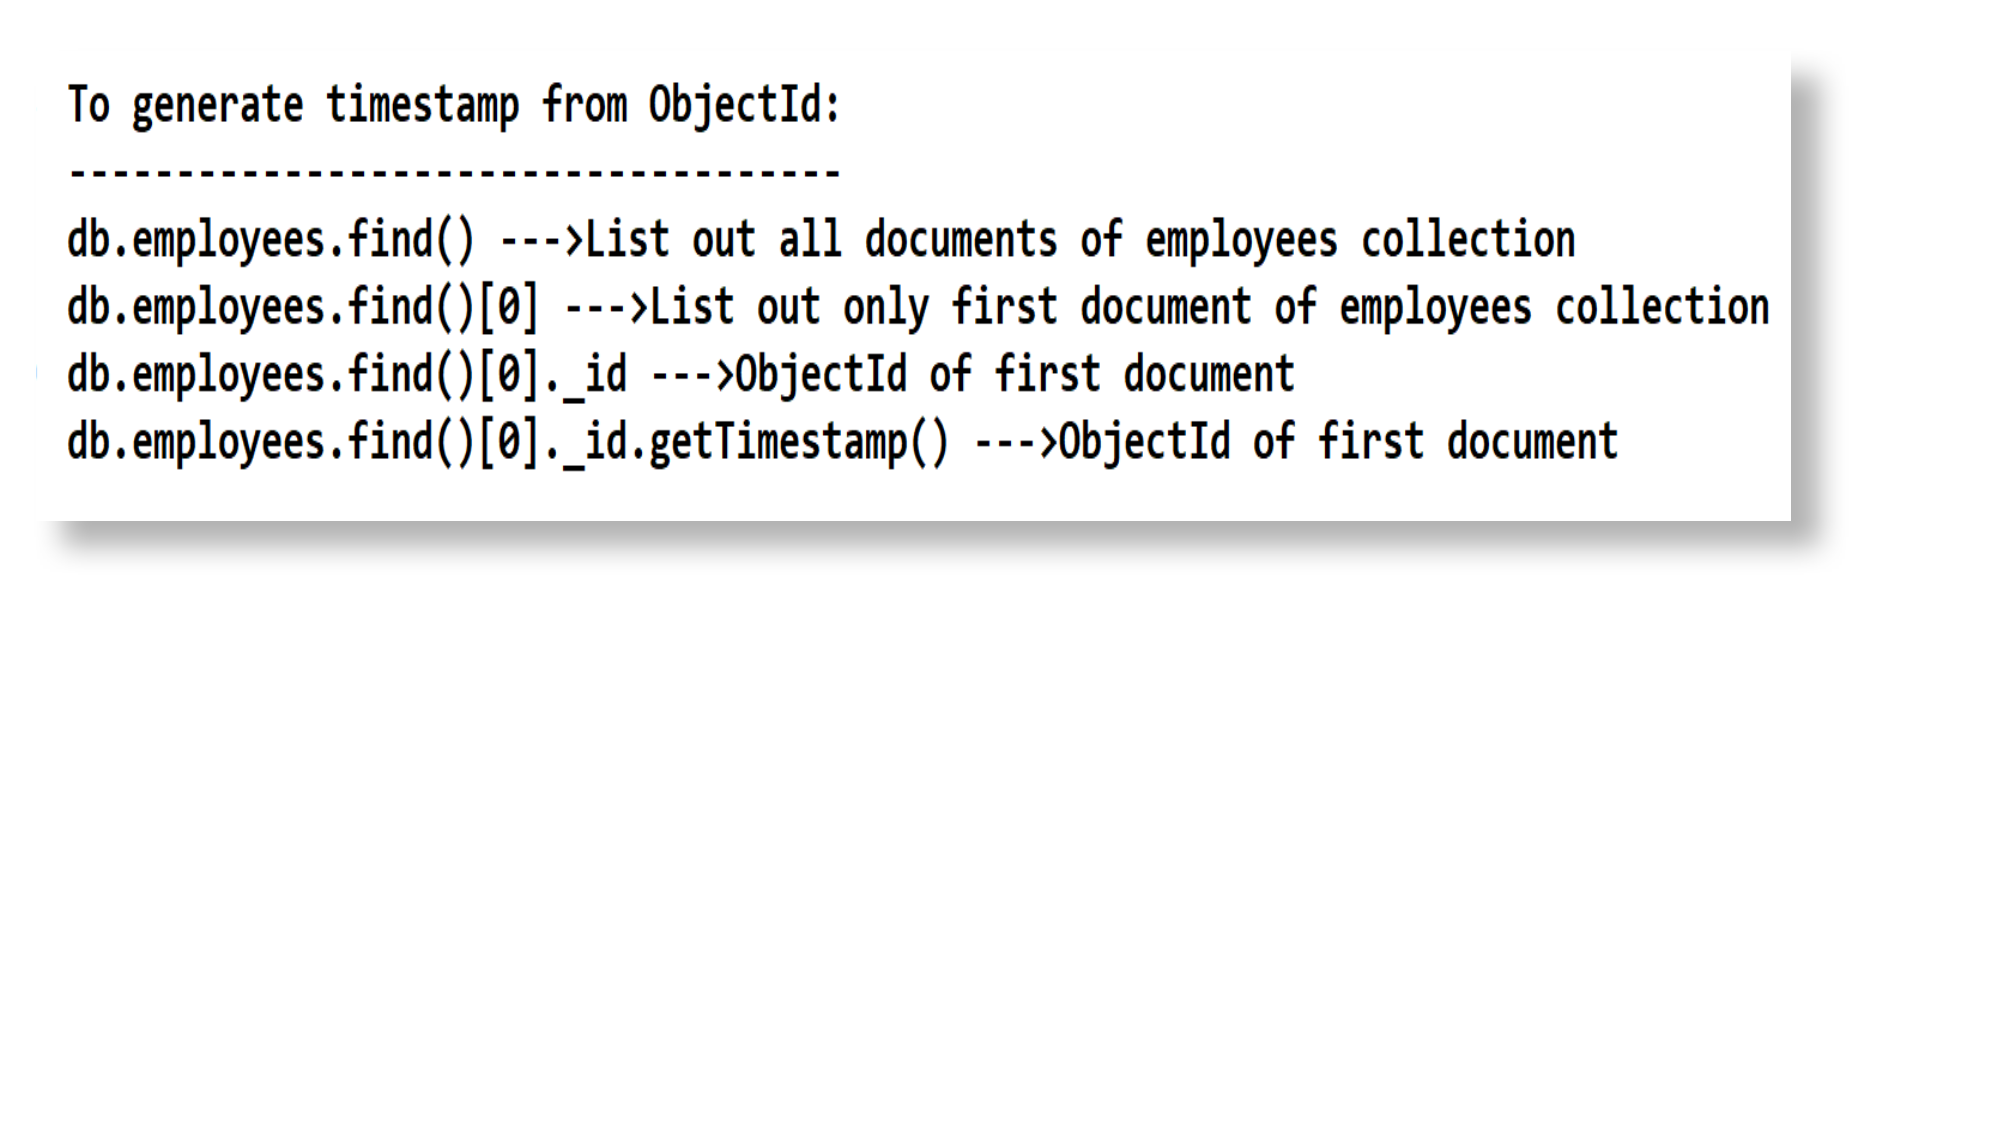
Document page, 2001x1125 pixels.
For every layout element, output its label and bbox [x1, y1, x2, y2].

picture [36, 51, 1791, 522]
